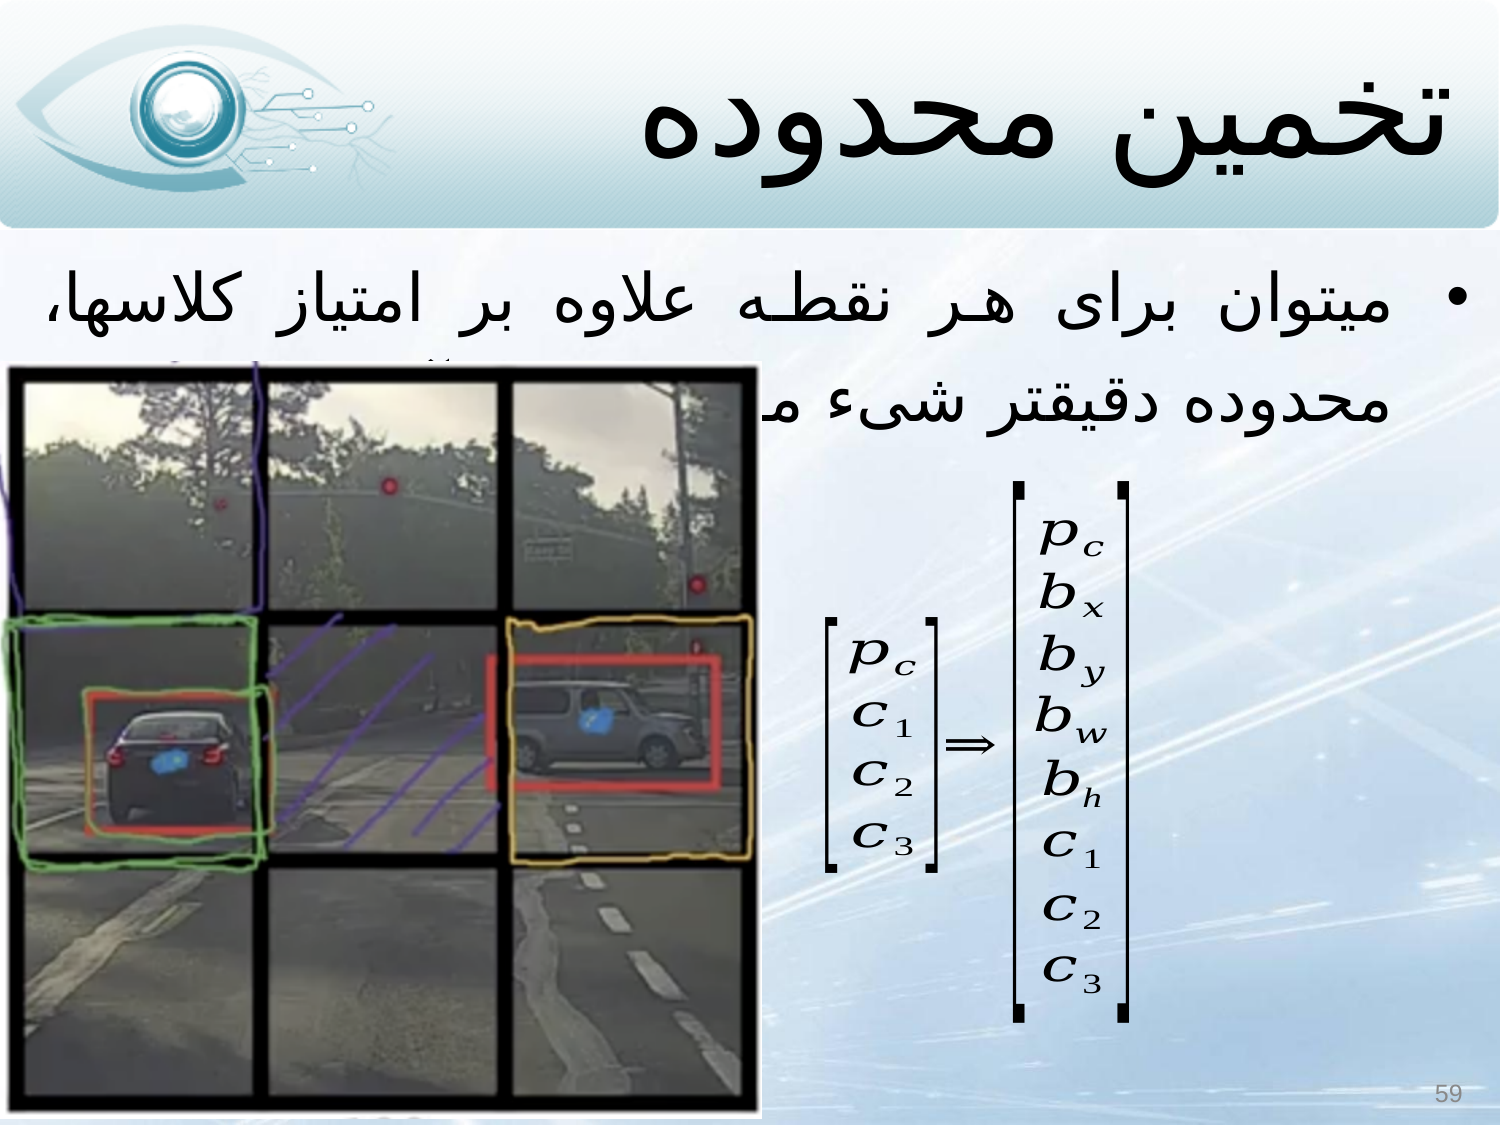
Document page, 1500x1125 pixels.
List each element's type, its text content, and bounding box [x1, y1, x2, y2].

slide_number 59 [1127, 1062, 1478, 1123]
picture [0, 230, 1500, 1125]
text_box می‏توان برای هر نقطه علاوه بر امتیاز کلاس‏ها، محدوده دقیق‏تر شیء مورد نظر را آموزش دید [12, 227, 1485, 443]
title تخمین محدوده [0, 7, 1500, 195]
